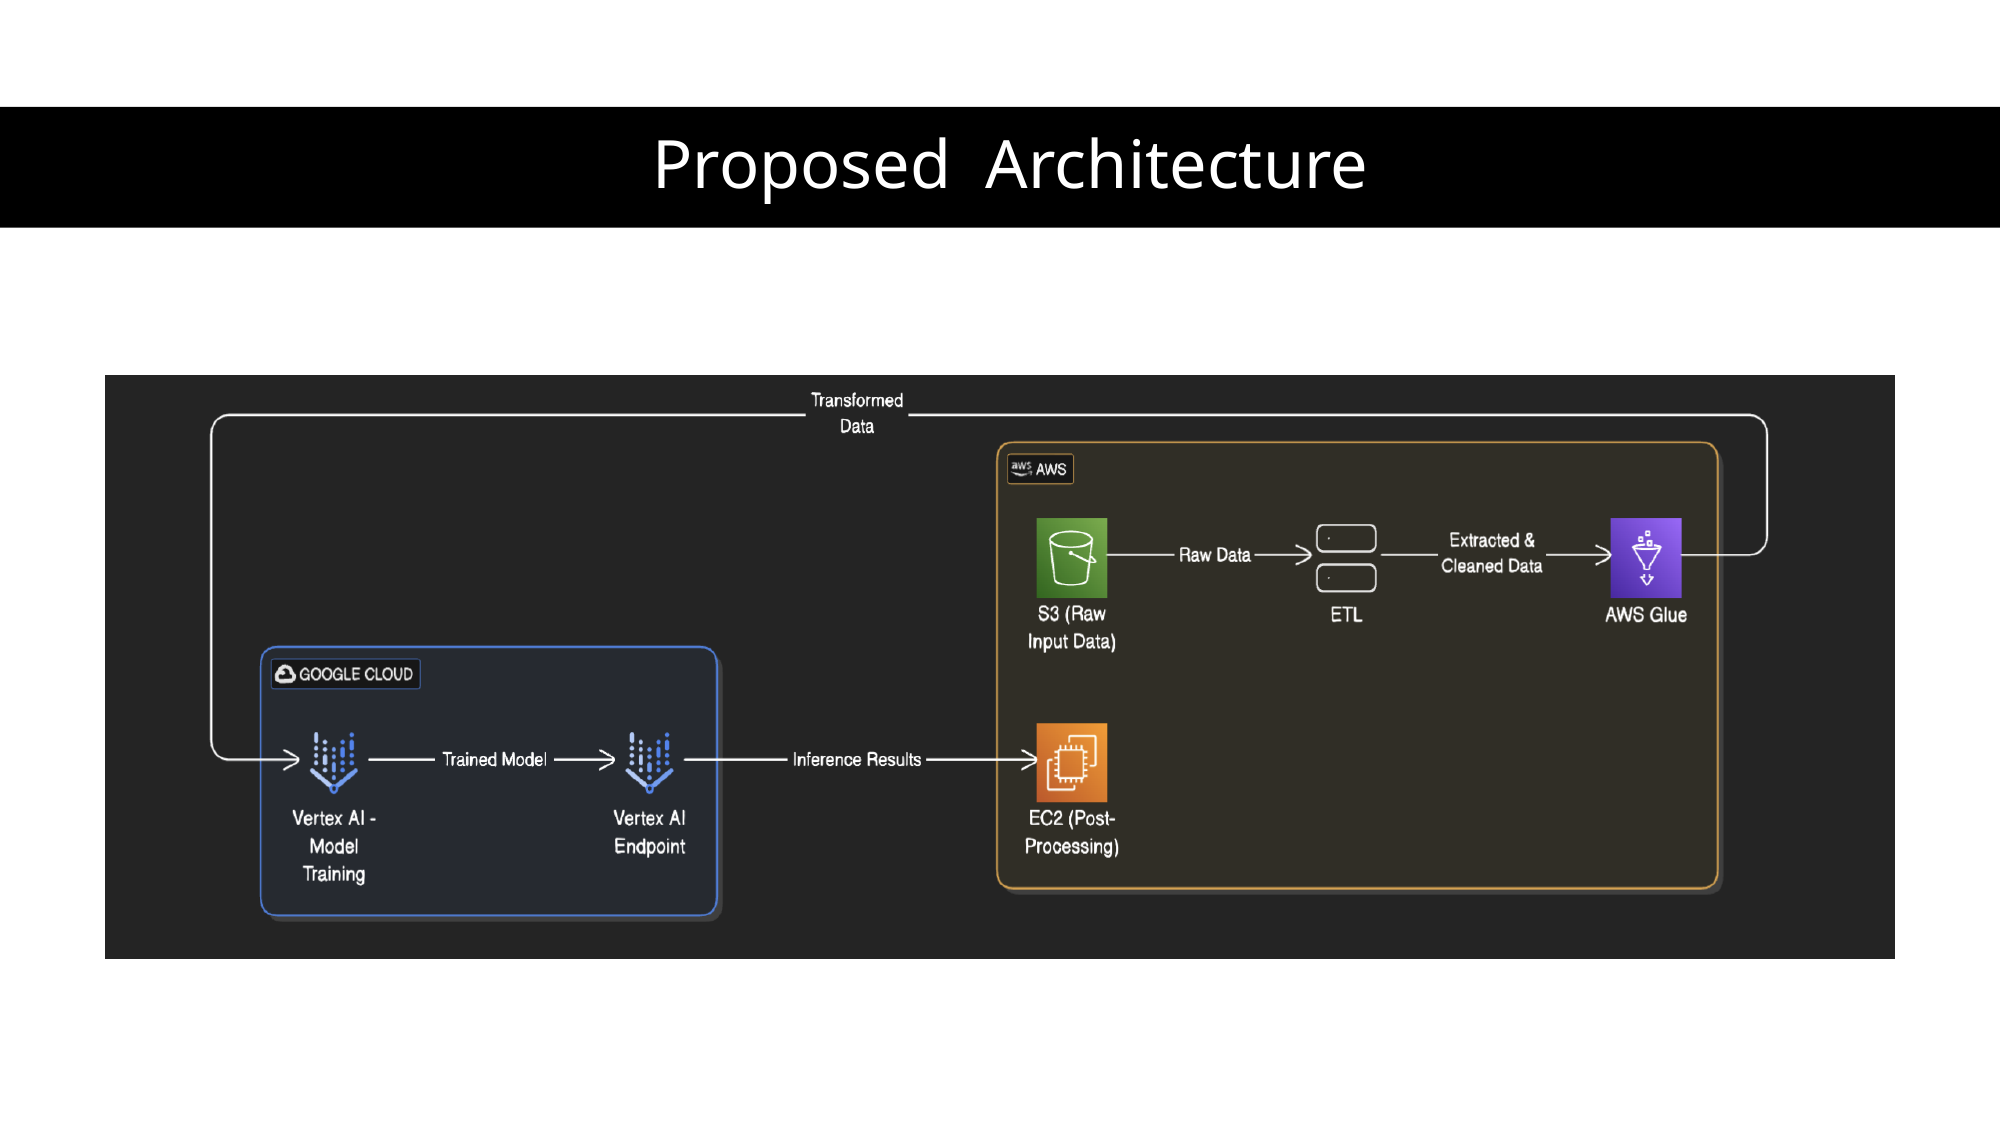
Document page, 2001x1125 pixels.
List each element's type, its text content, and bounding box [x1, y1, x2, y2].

text_box [0, 106, 2000, 229]
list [105, 375, 1895, 959]
title Proposed Architecture [91, 105, 1931, 228]
